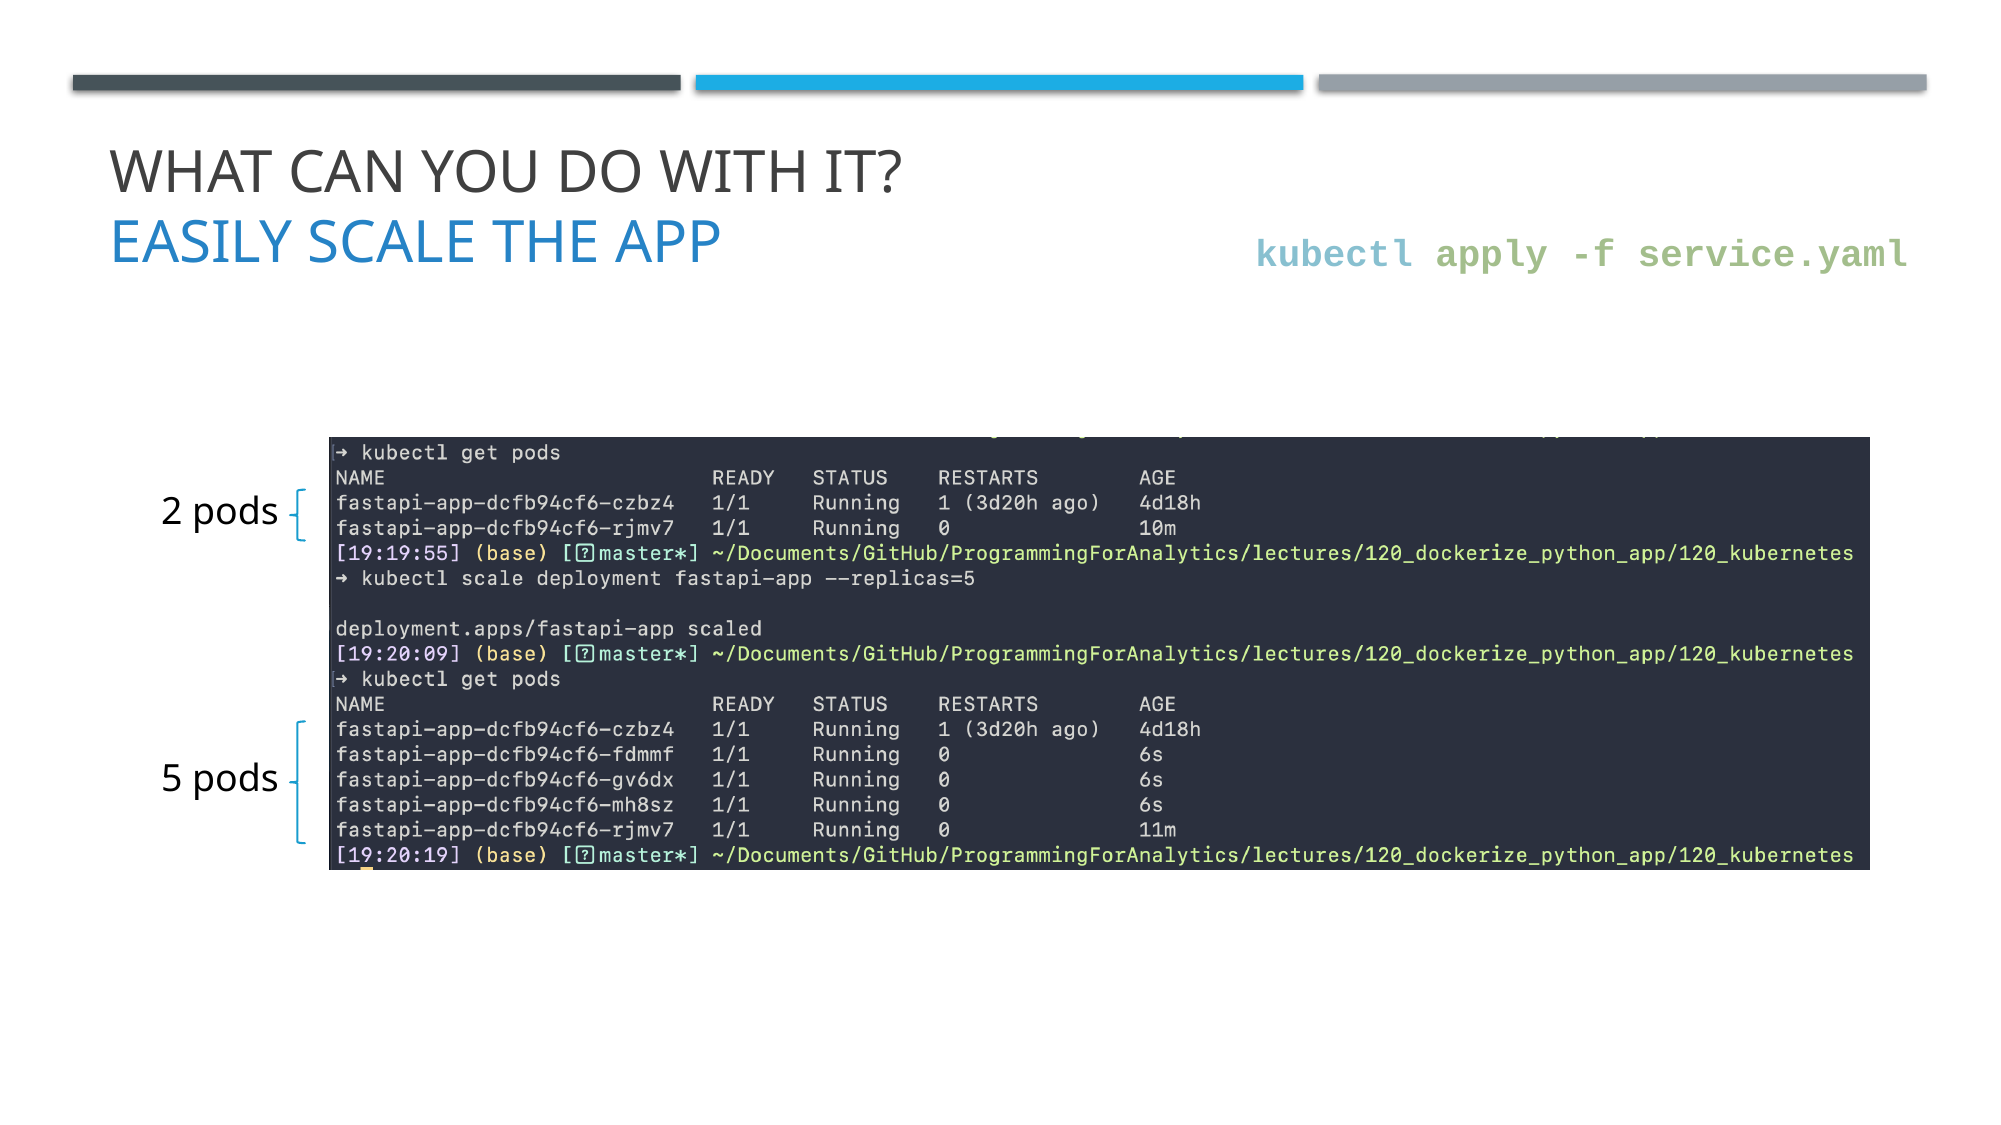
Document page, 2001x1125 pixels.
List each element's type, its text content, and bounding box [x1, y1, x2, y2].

text_box 5 pods [146, 746, 294, 807]
text_box [294, 720, 306, 845]
picture [328, 437, 1871, 870]
text_box [294, 488, 306, 542]
text_box kubectl apply -f service.yaml [1240, 221, 2000, 281]
title What can you do with it? Easily scale the app [94, 119, 1904, 282]
text_box 2 pods [146, 479, 294, 540]
